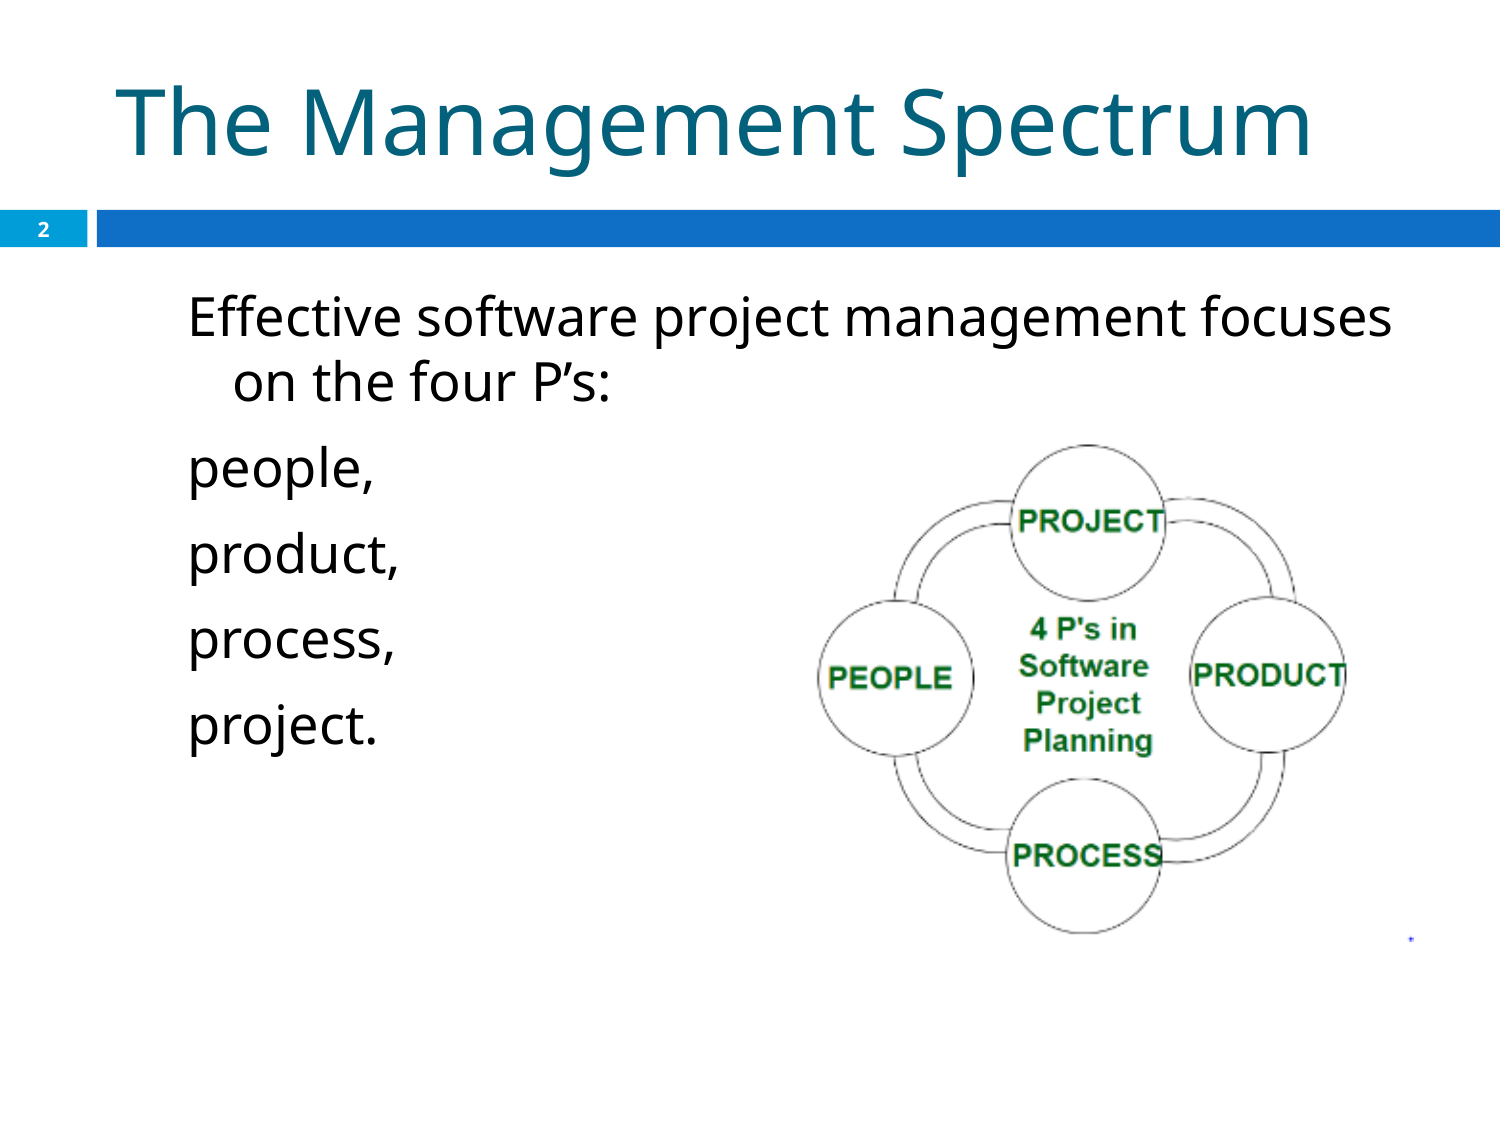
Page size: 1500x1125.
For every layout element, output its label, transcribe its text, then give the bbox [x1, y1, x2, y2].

picture [764, 420, 1415, 942]
slide_number 2 [0, 208, 88, 249]
title The Management Spectrum [100, 37, 1438, 200]
list Effective software project management focuses on the four P’s: people, product, process, project. [112, 275, 1450, 1013]
